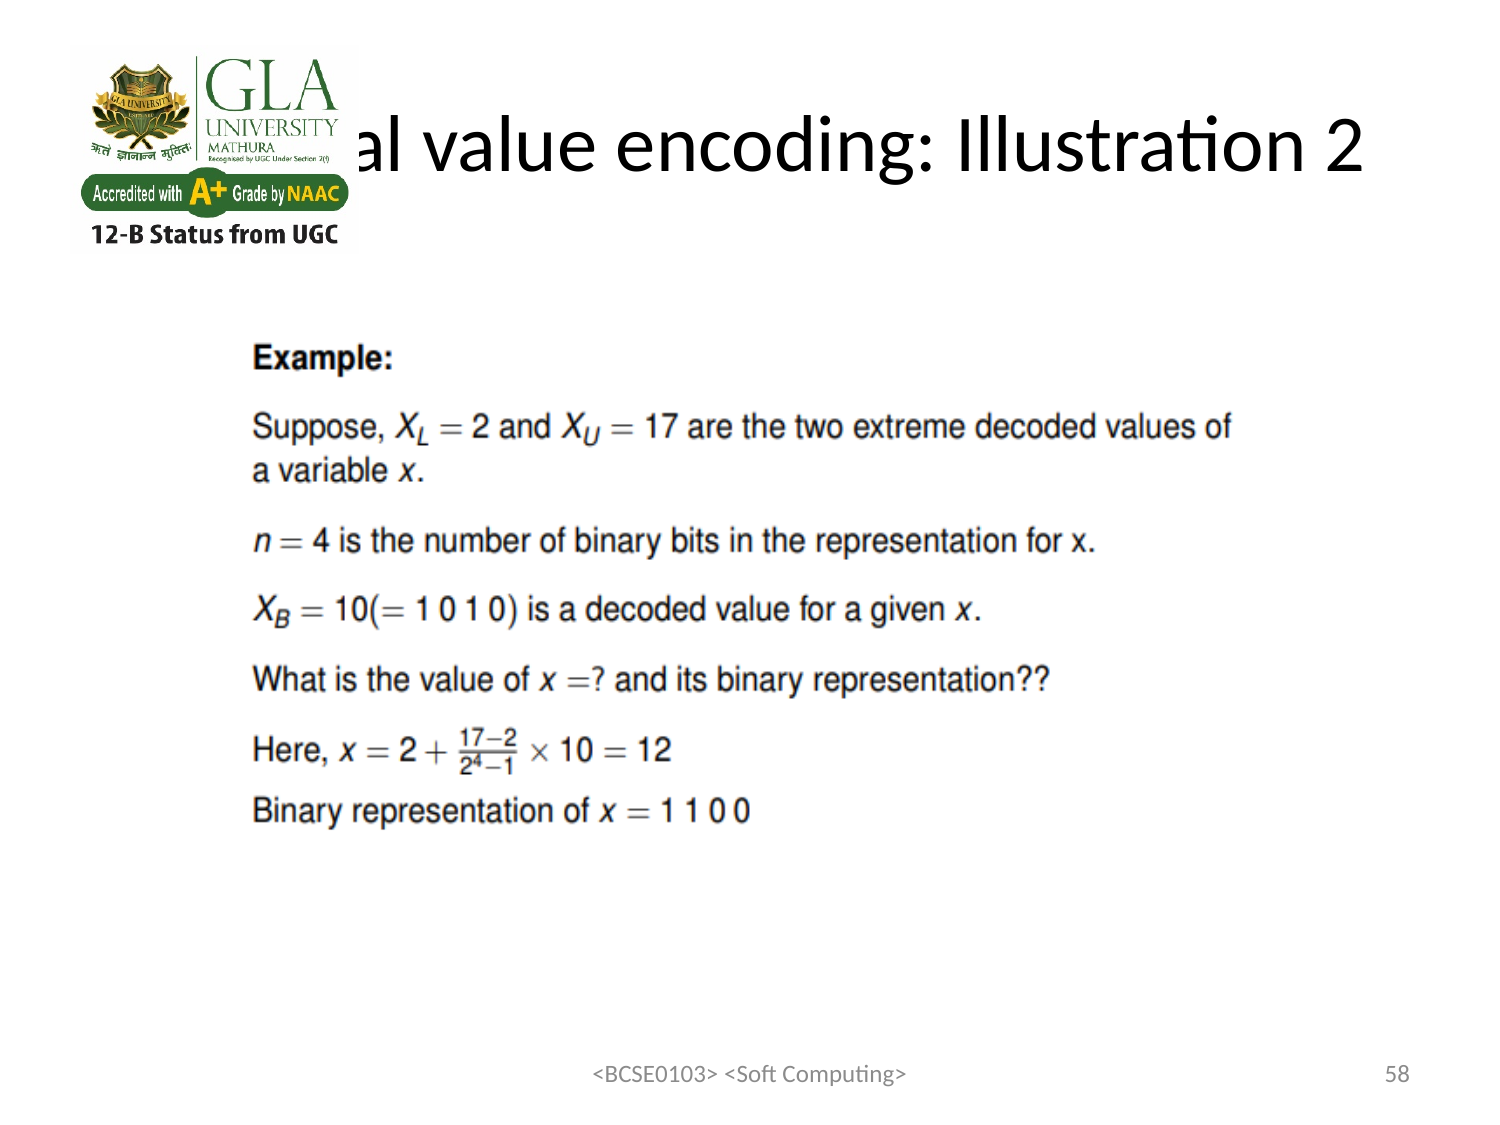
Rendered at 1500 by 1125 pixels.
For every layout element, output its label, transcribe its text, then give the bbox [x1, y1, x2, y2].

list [241, 326, 1247, 870]
title Real value encoding: Illustration 2 [361, 45, 1425, 233]
footer <BCSE0103> <Soft Computing> [512, 1042, 988, 1103]
slide_number 58 [1074, 1042, 1425, 1103]
picture [70, 45, 359, 255]
